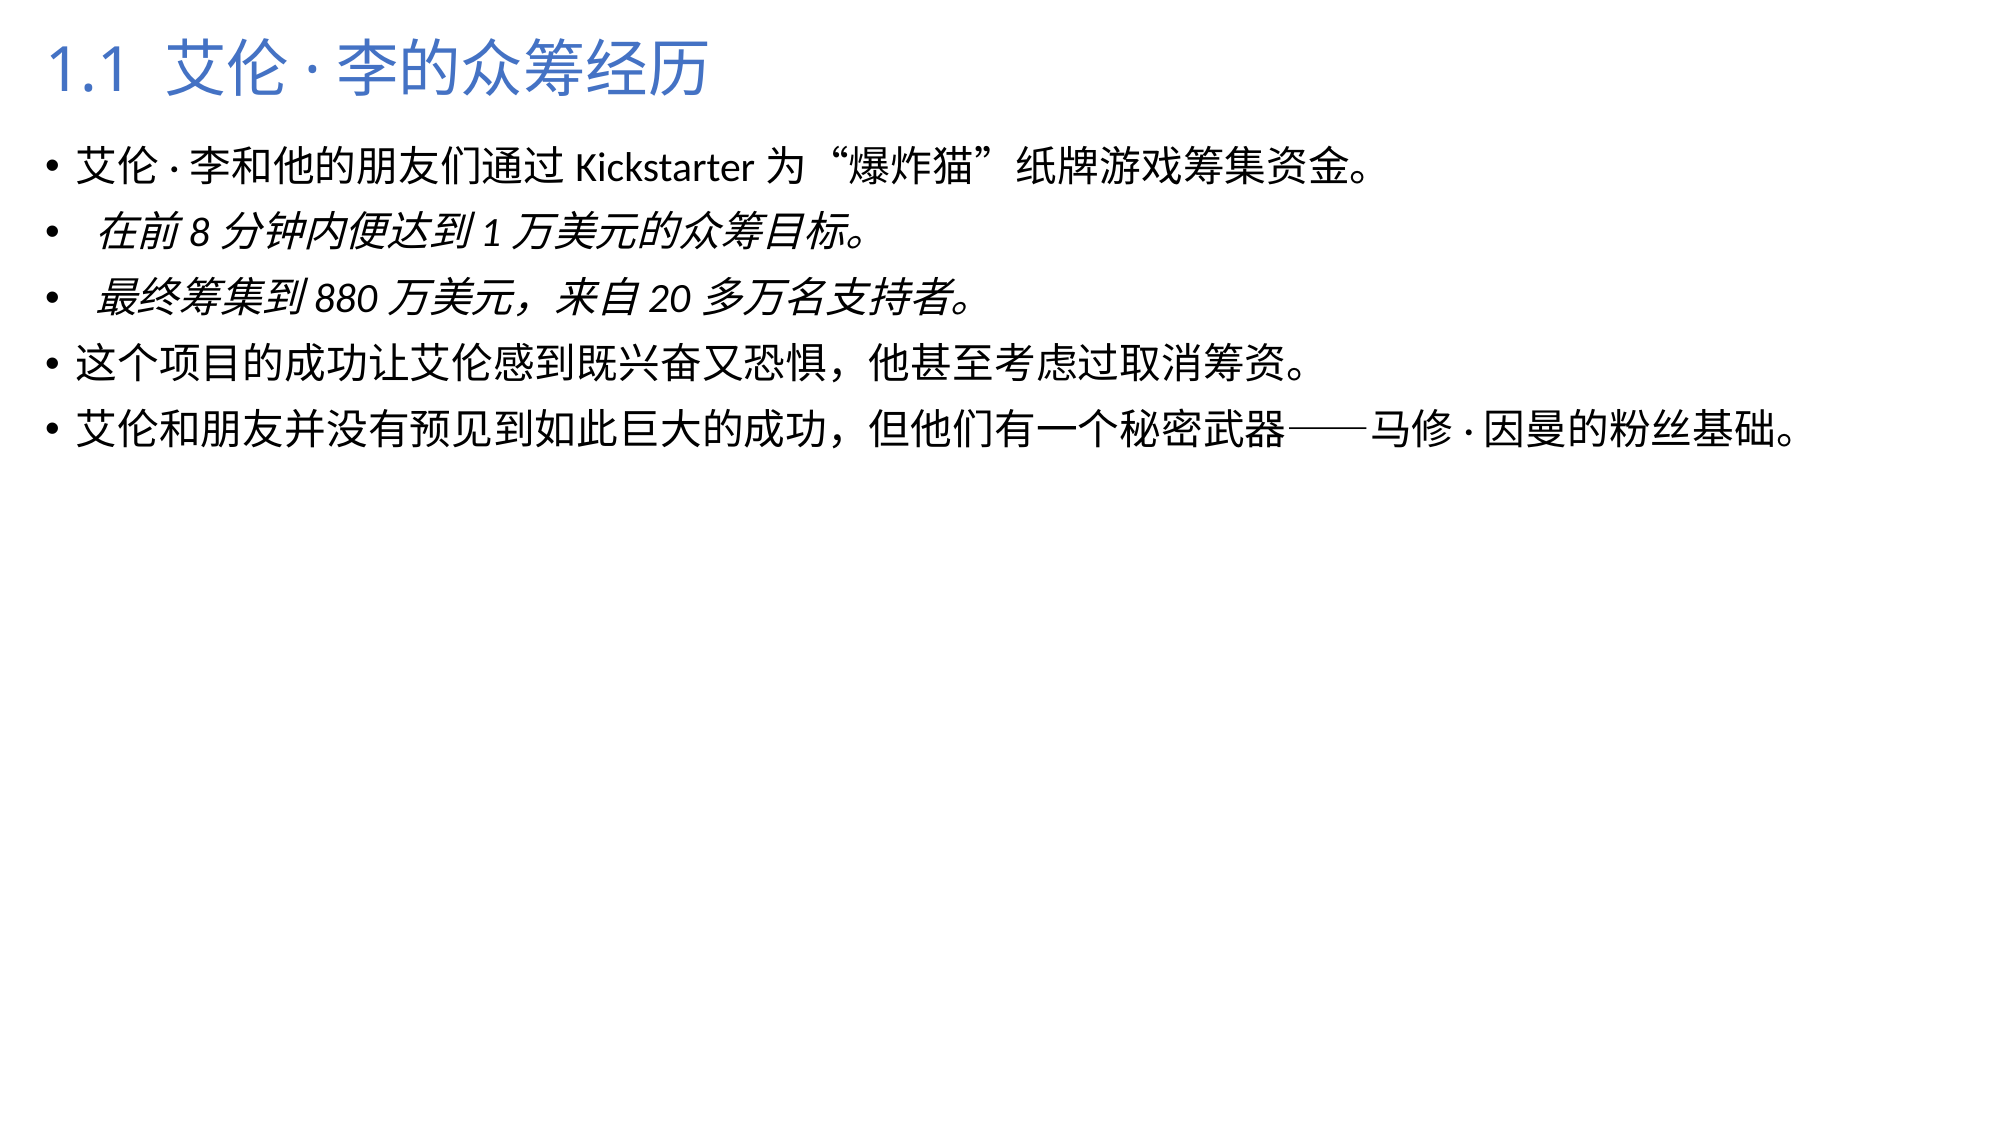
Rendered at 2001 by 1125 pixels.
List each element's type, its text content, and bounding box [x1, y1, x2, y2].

list 艾伦·李和他的朋友们通过Kickstarter为“爆炸猫”纸牌游戏筹集资金。 在前8分钟内便达到1万美元的众筹目标。 最终筹集到880万美元，来自20多万名支持者。 这个项目的成功让艾伦感到既兴奋又恐惧，他甚至考虑过取消筹资。 艾伦和朋友并没有预见到如此巨大的成功，但他们有一个秘密武器——马修·因曼的粉丝基础。 [30, 137, 1970, 1065]
title 1.1 艾伦·李的众筹经历 [30, 29, 1970, 93]
